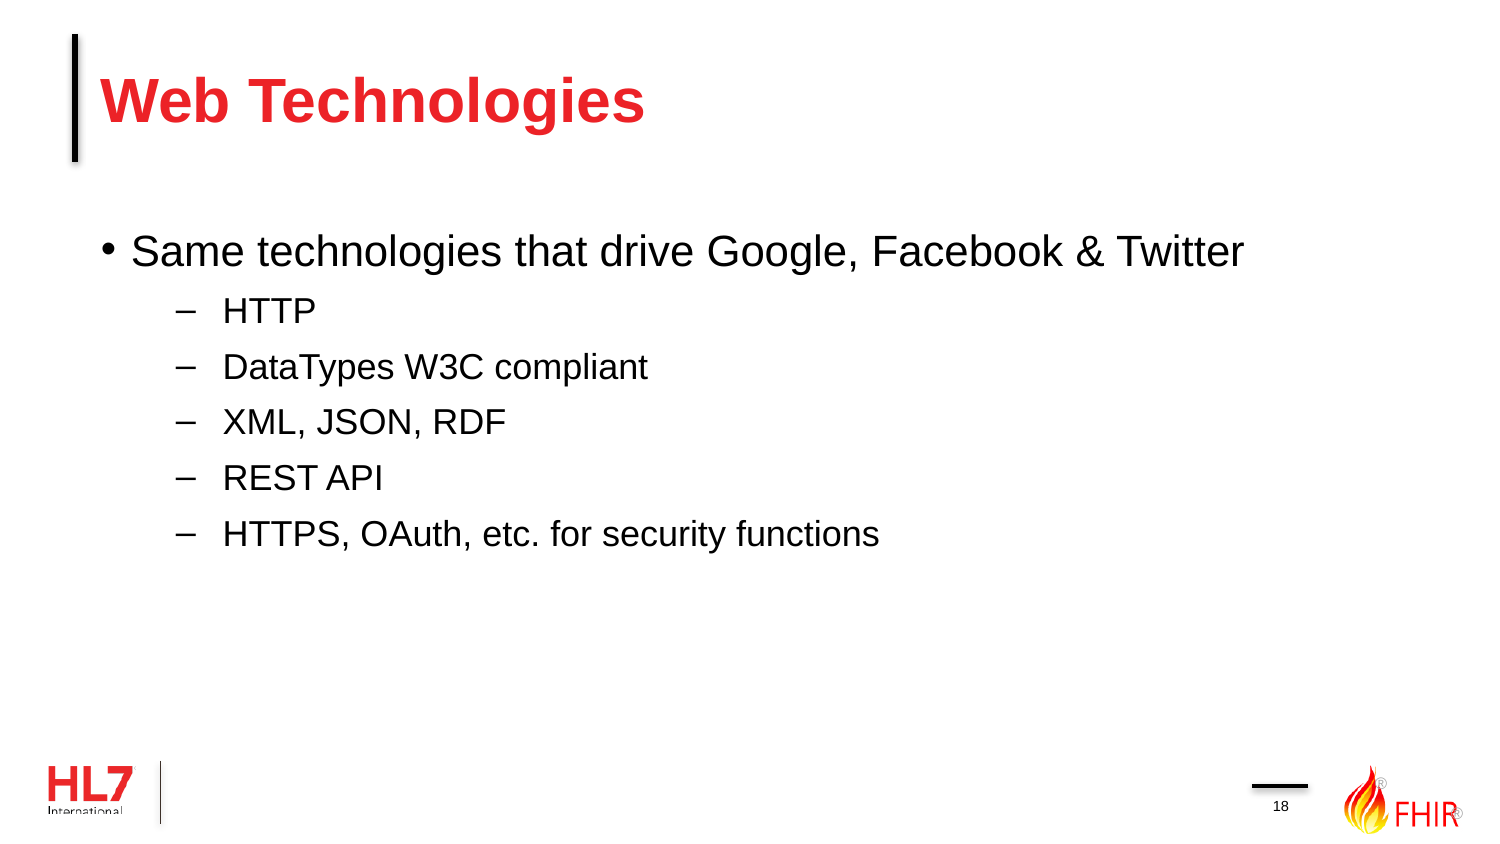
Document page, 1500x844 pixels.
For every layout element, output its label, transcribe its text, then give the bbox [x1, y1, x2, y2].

picture [1339, 760, 1463, 837]
slide_number 18 [1258, 786, 1304, 814]
title Web Technologies [100, 33, 1451, 163]
list Same technologies that drive Google, Facebook & Twitter HTTP DataTypes W3C compliant XML, JSON, RDF REST API HTTPS, OAuth, etc. for security functions [100, 222, 1451, 731]
